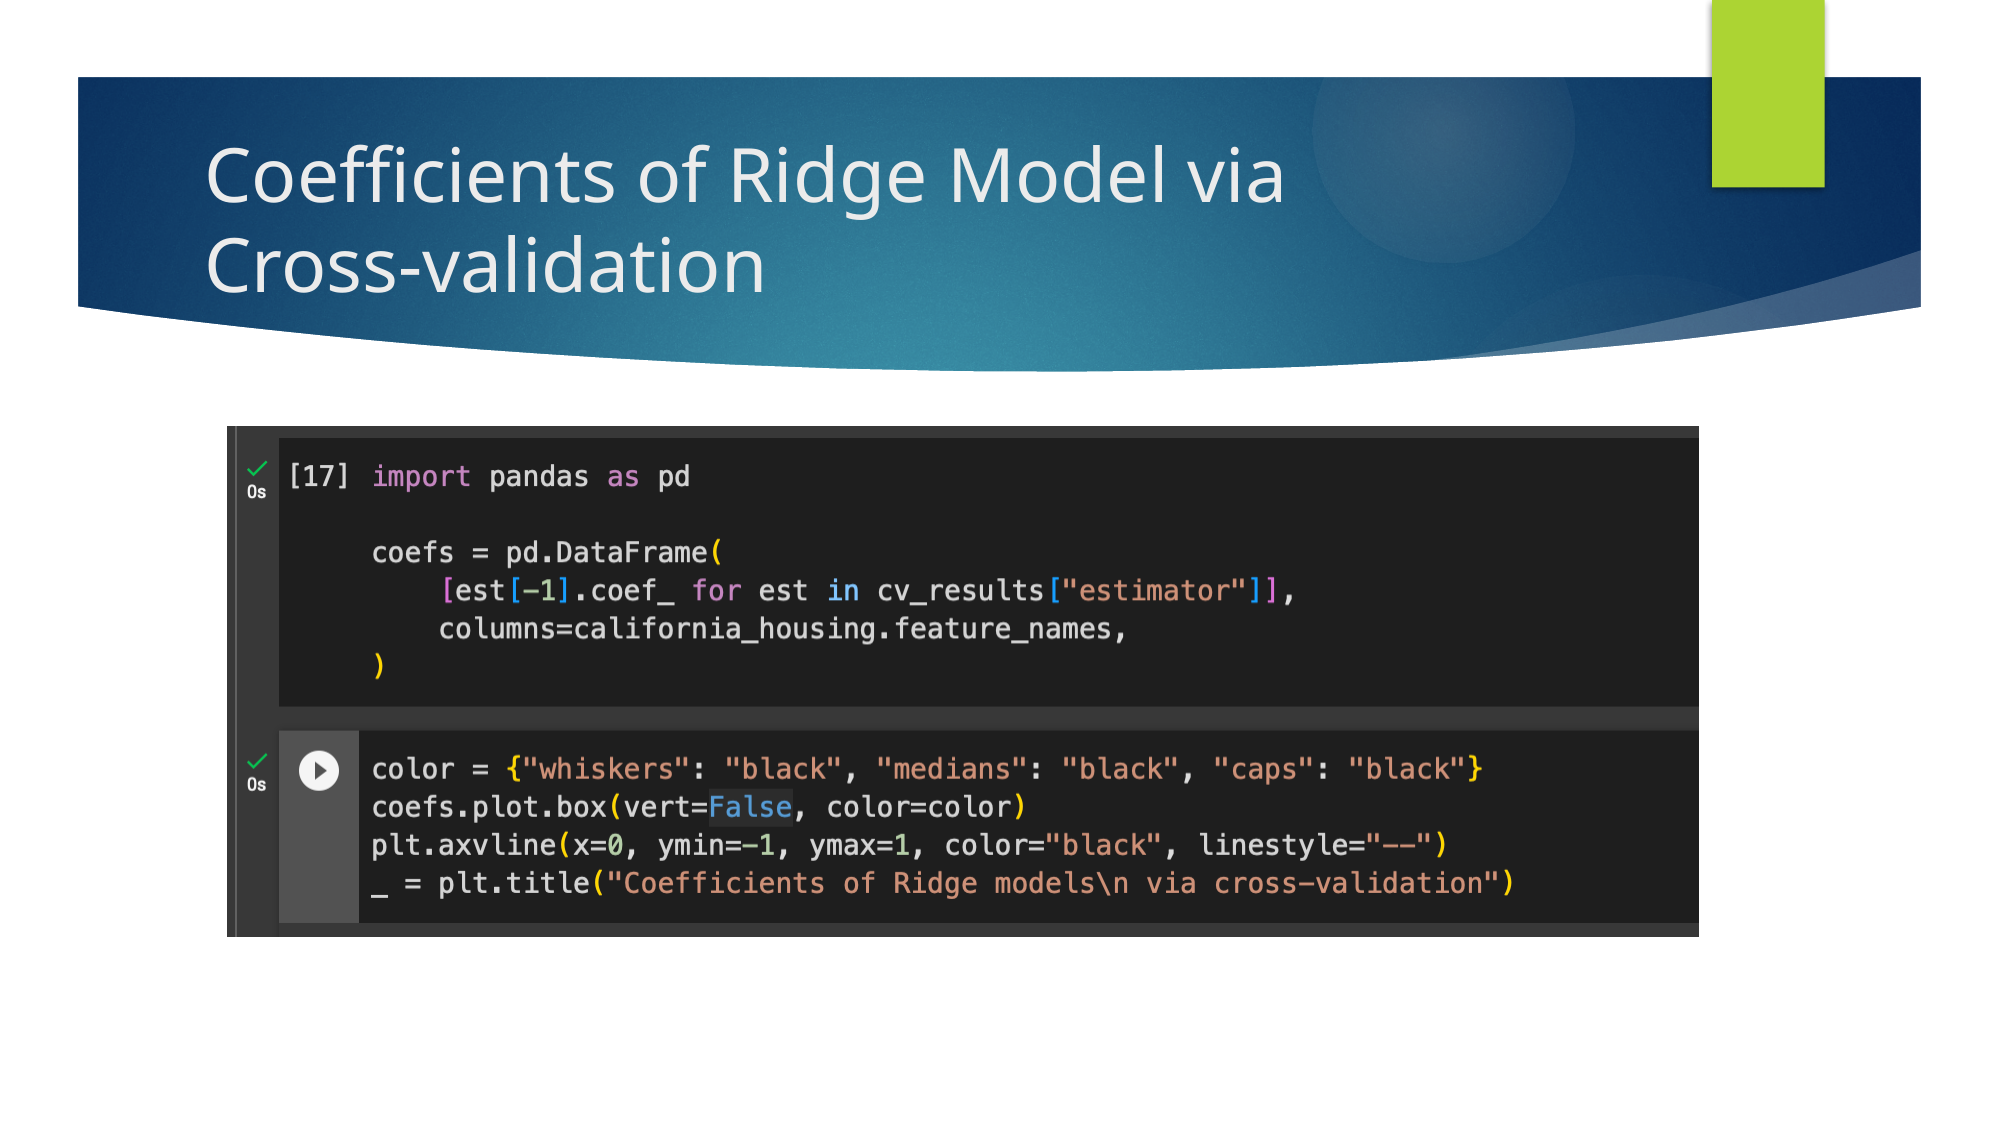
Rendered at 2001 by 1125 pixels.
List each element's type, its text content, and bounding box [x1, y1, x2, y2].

title Coefficients of Ridge Model via Cross-validation [189, 159, 1627, 276]
picture [226, 426, 1699, 937]
